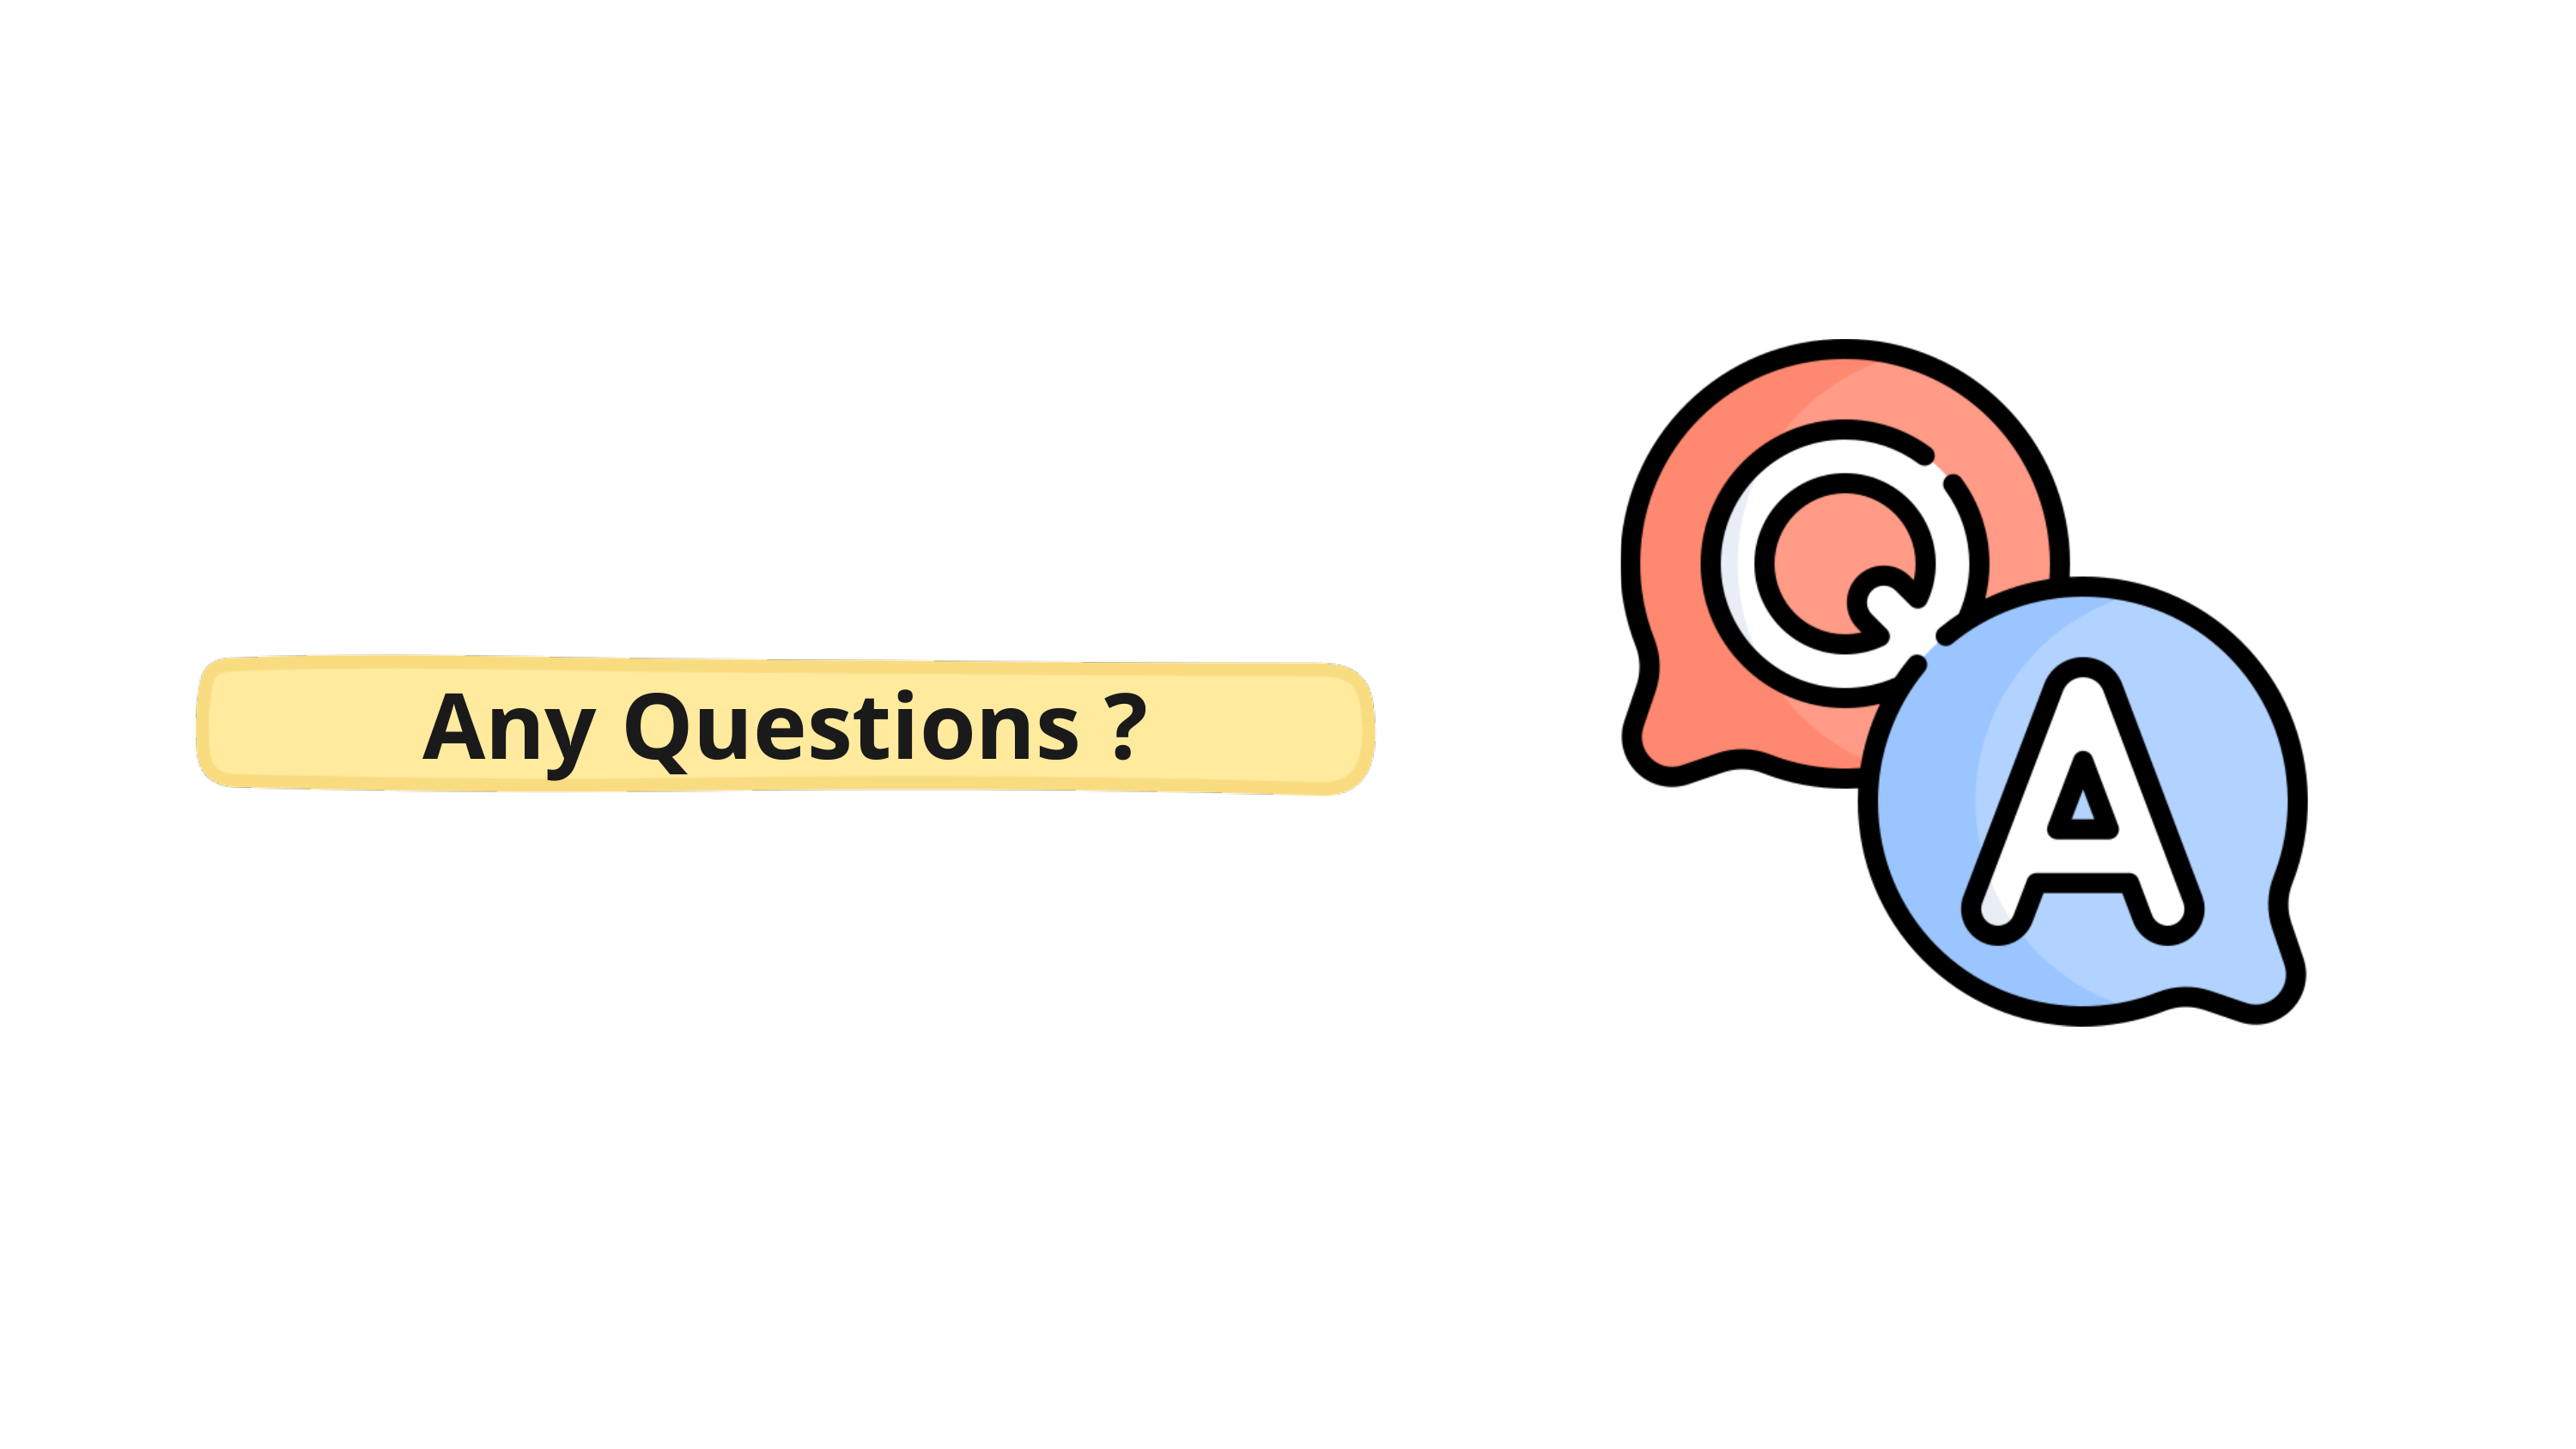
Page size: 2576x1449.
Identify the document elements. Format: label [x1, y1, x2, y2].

text_box [195, 653, 228, 796]
text_box [1344, 653, 1377, 796]
text_box [232, 393, 1340, 1056]
text_box [1620, 339, 2308, 1028]
